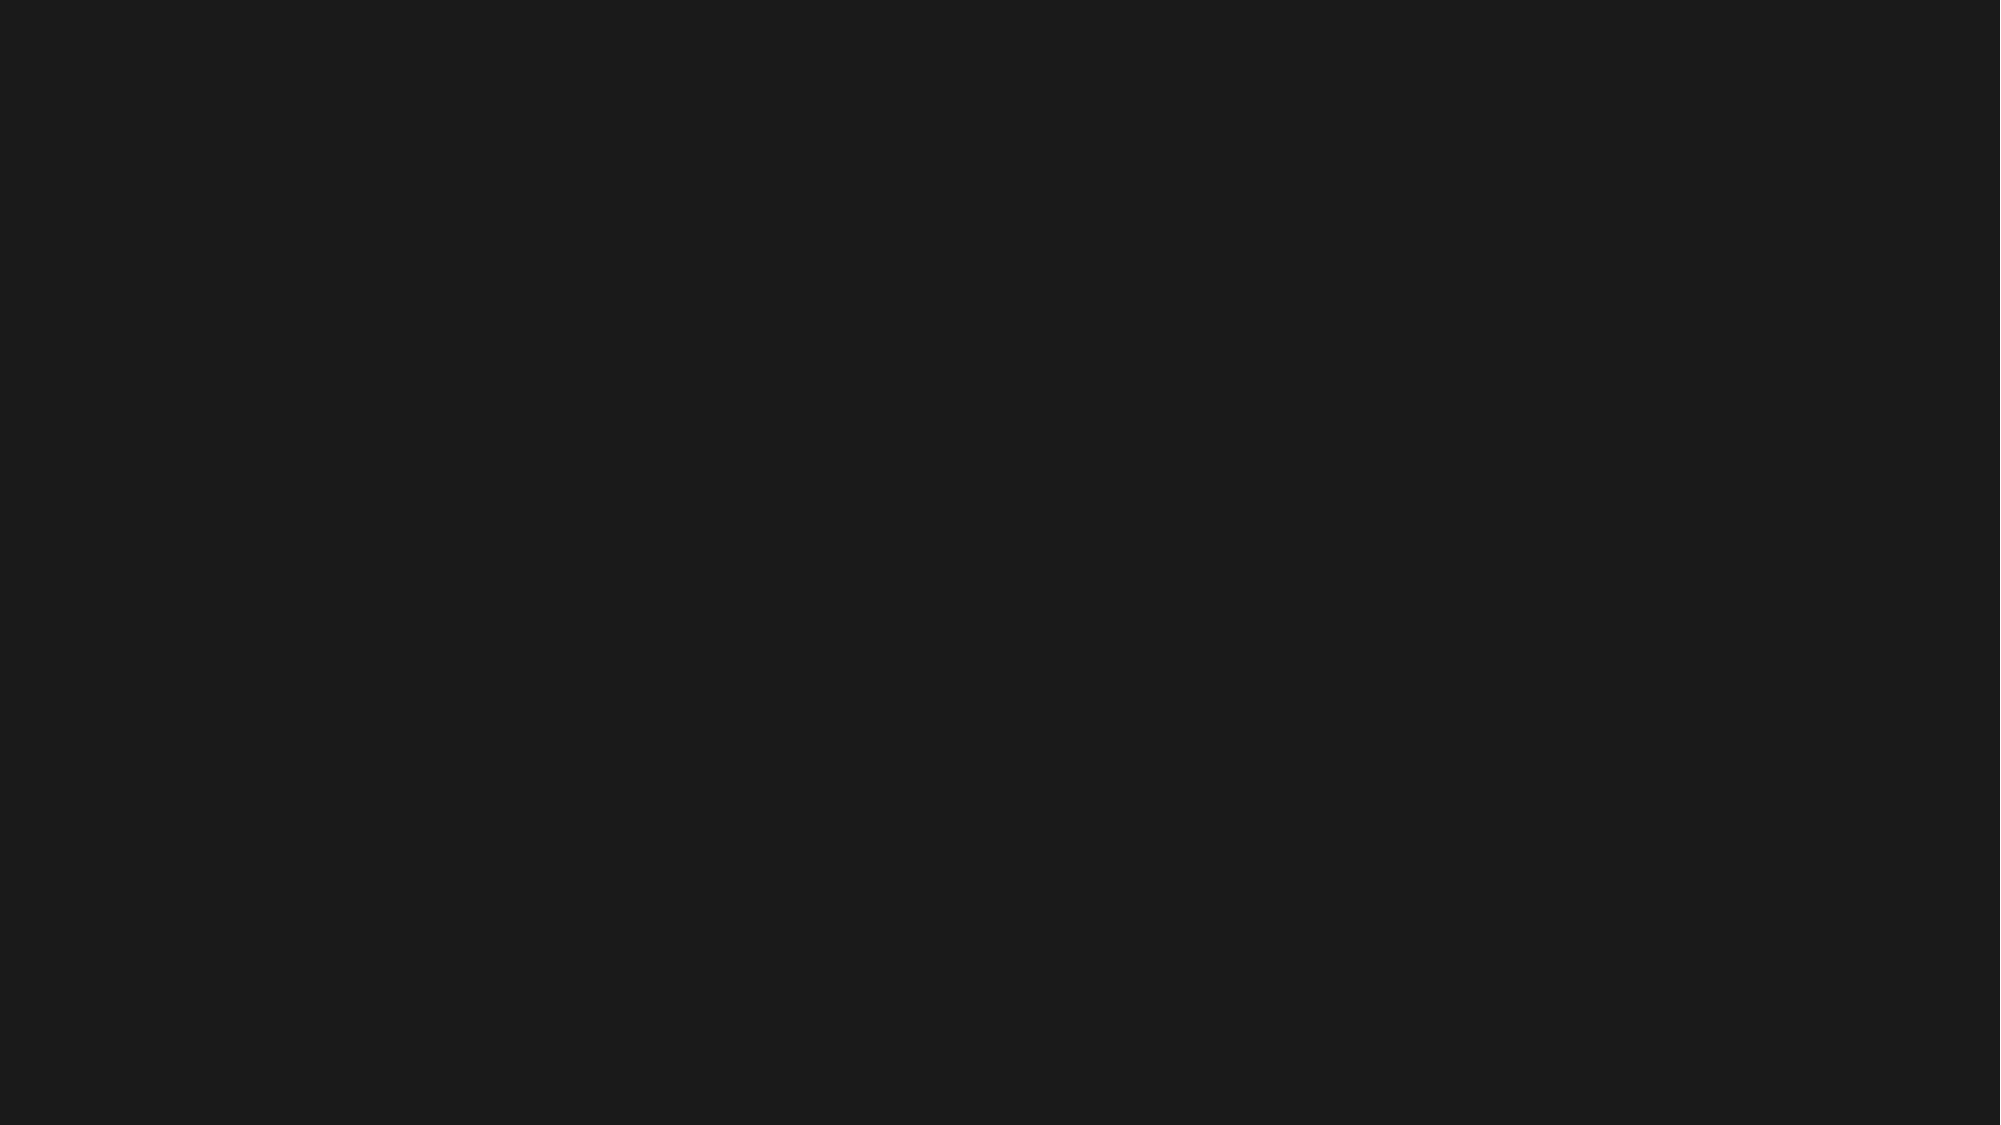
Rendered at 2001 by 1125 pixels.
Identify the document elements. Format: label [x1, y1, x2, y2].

text_box [0, 0, 2000, 1125]
